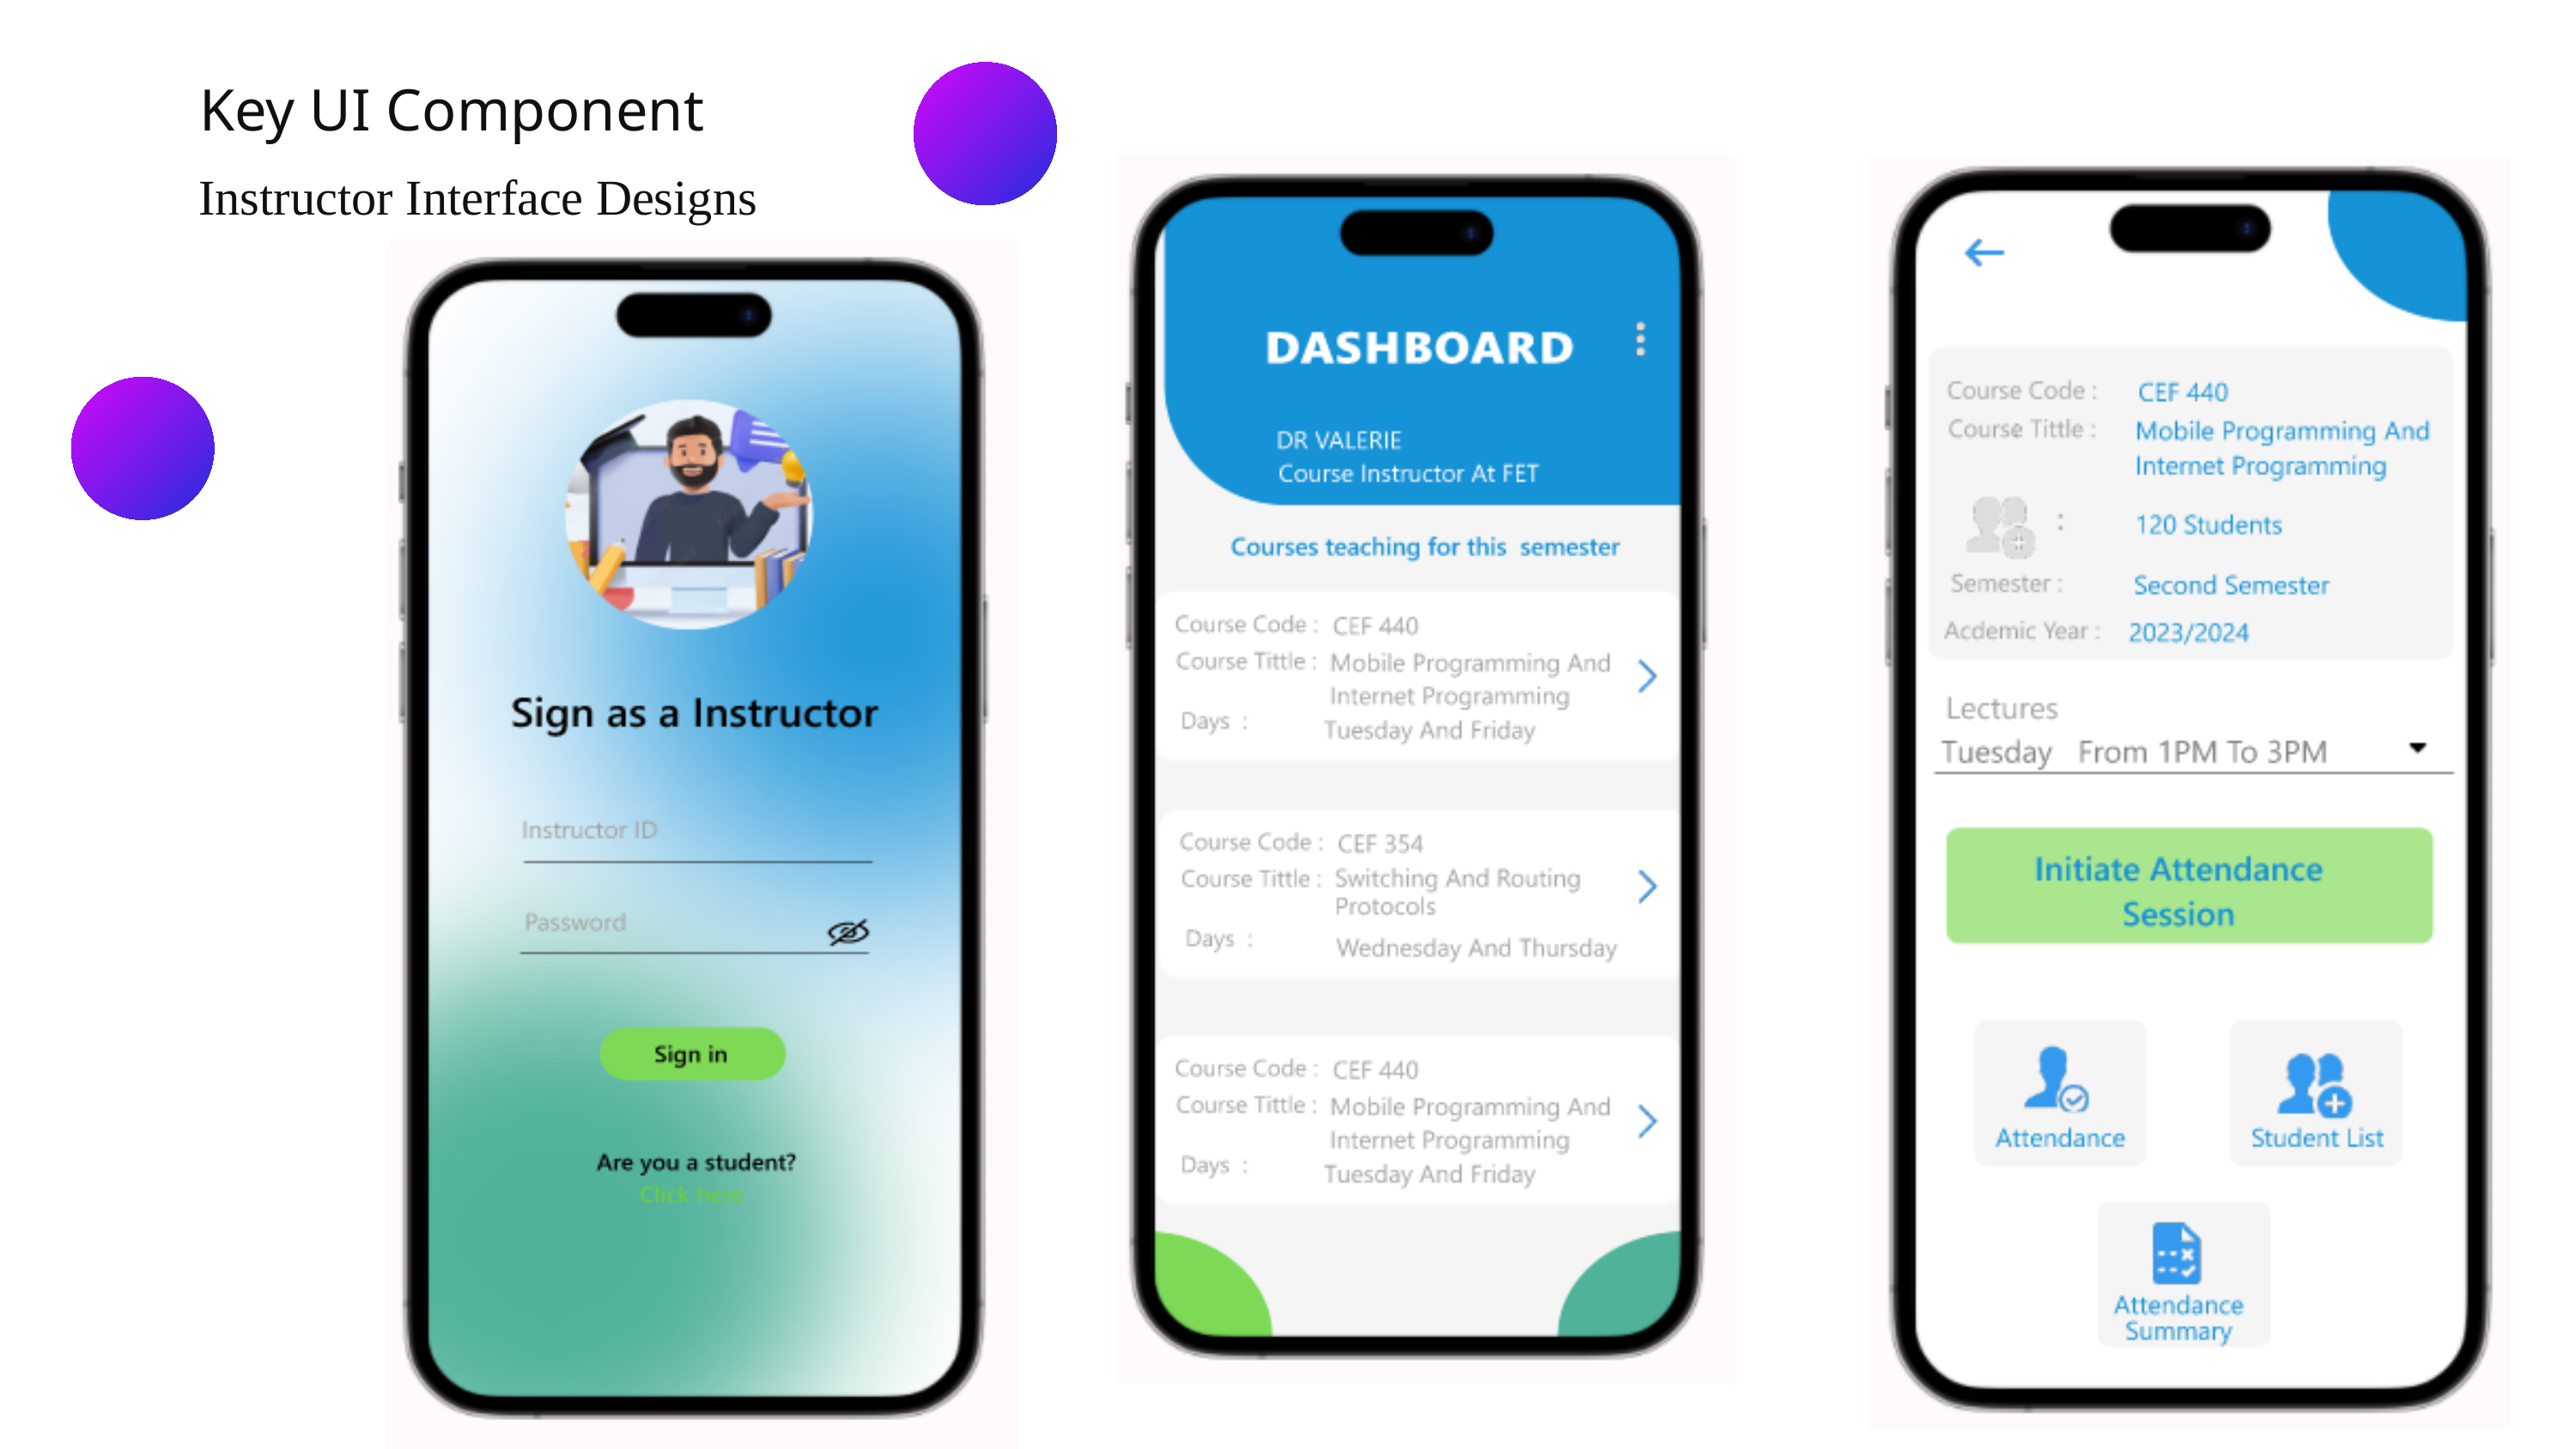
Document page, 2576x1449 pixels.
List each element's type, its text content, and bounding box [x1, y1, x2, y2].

text_box Instructor Interface Designs [198, 139, 762, 225]
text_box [70, 376, 215, 520]
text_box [914, 62, 1057, 205]
text_box Key UI Component [199, 27, 1572, 142]
picture [386, 241, 1018, 1449]
picture [1867, 158, 2512, 1429]
picture [1115, 155, 1737, 1385]
